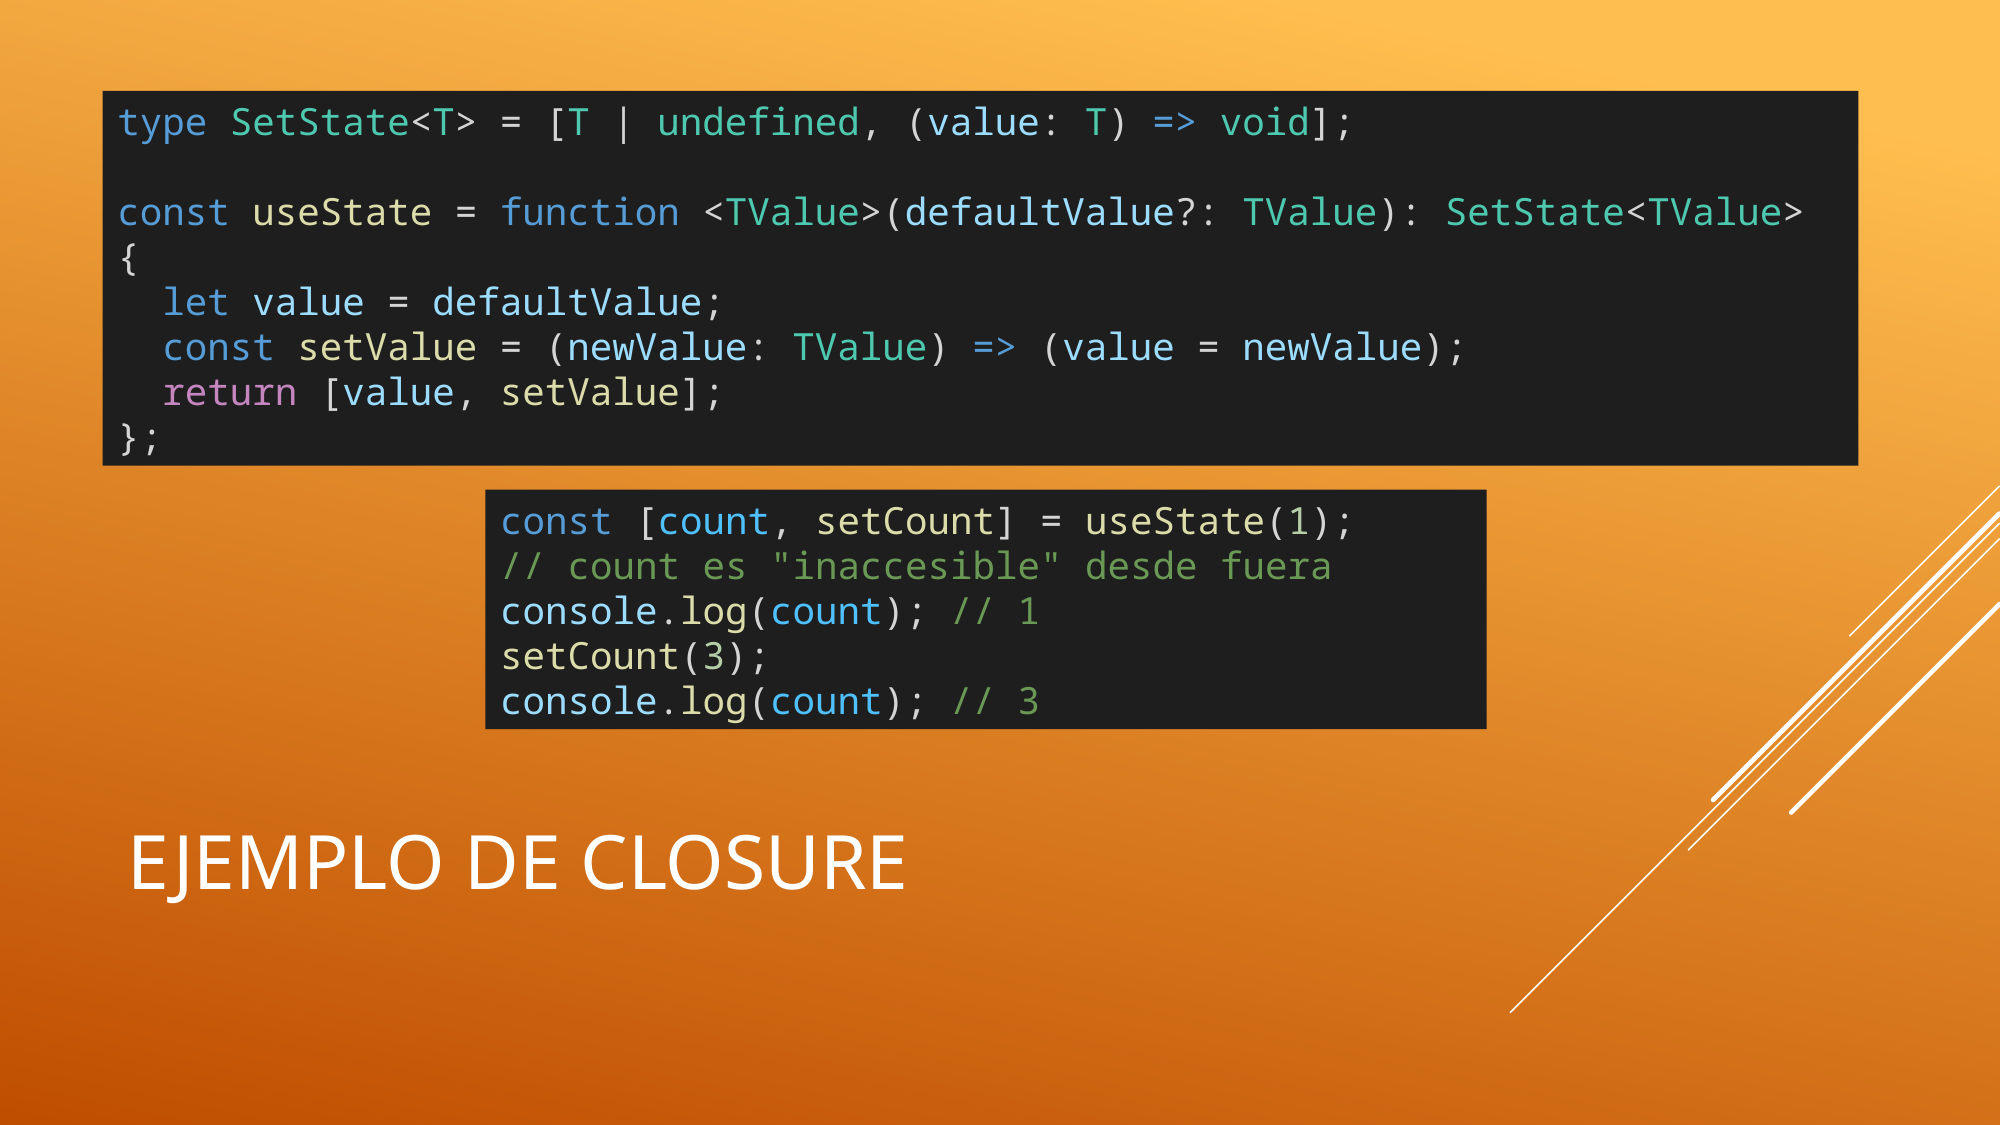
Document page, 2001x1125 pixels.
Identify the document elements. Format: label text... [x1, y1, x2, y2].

text_box const [count, setCount] = useState(1); // count es "inaccesible" desde fuera console.log(count); // 1 setCount(3); console.log(count); // 3 [485, 489, 1487, 730]
title Ejemplo de closure [112, 736, 1513, 984]
text_box type SetState<T> = [T | undefined, (value: T) => void]; const useState = function <TValue>(defaultValue?: TValue): SetState<TValue> { let value = defaultValue; const setValue = (newValue: TValue) => (value = newValue); return [value, setValue]; }; [102, 90, 1859, 466]
